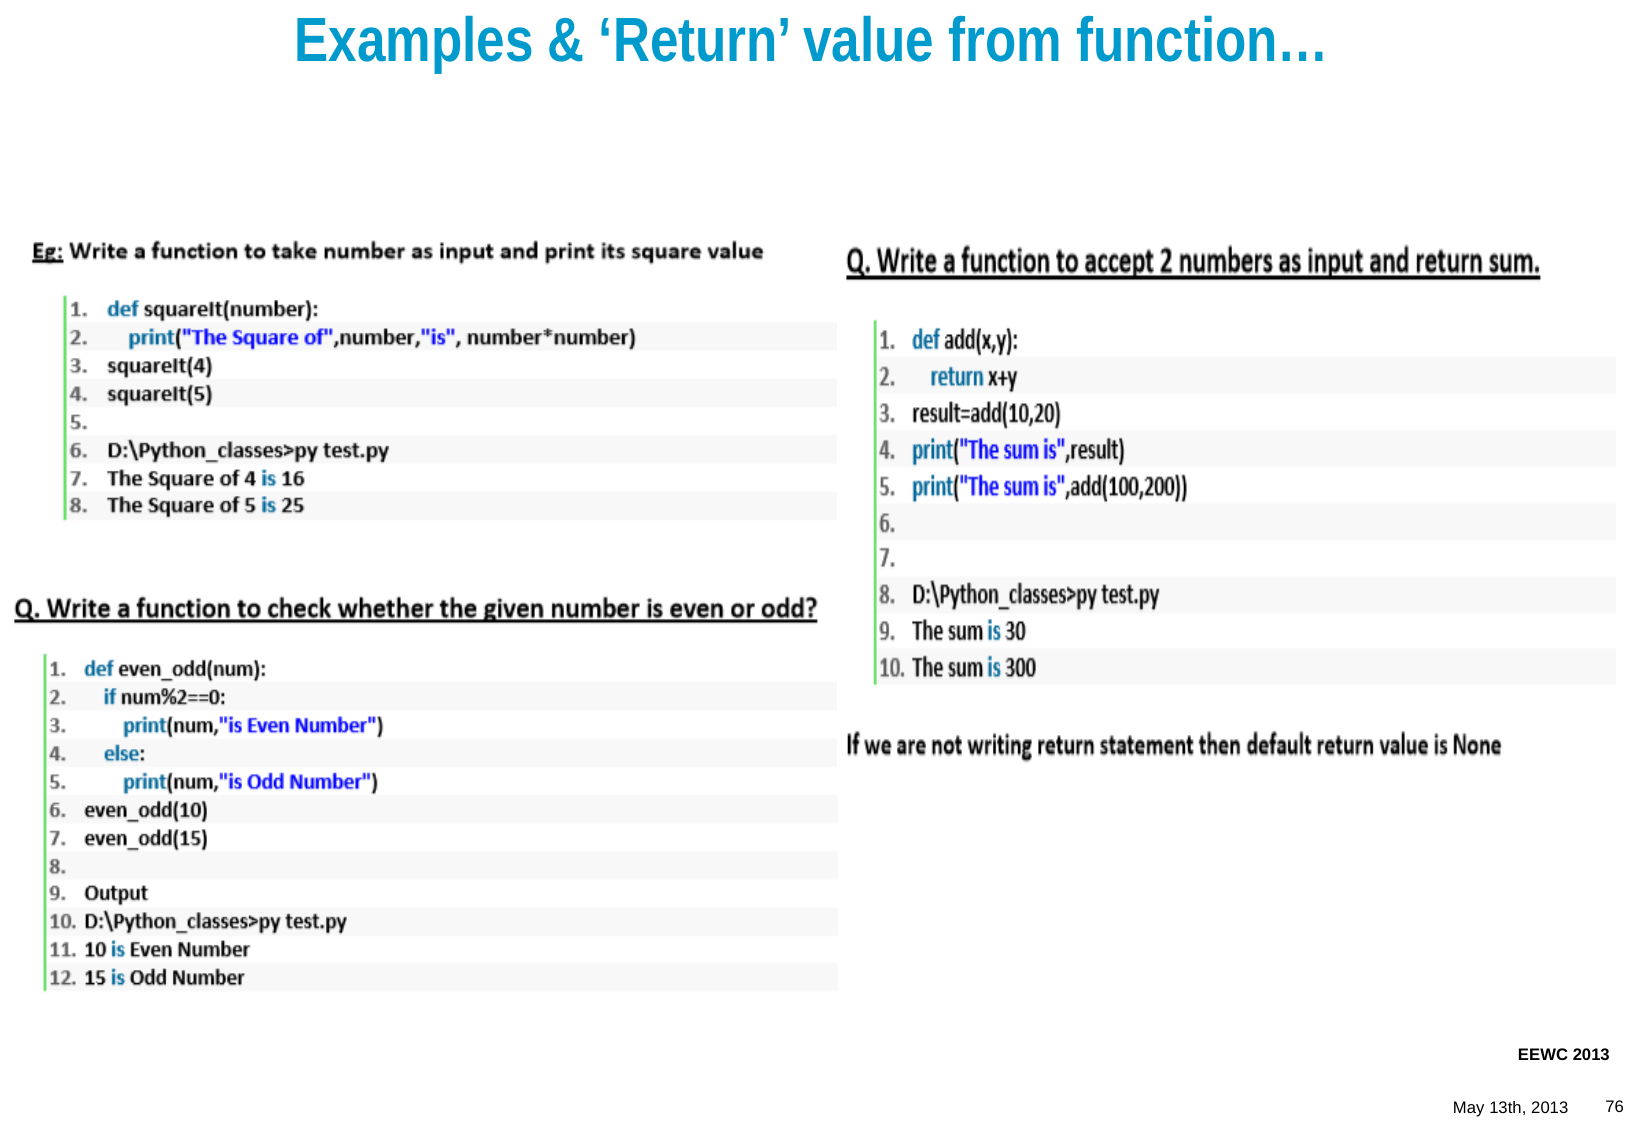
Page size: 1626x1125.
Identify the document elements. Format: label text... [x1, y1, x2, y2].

picture [0, 219, 1616, 1016]
title Examples & ‘Return’ value from function… [0, 0, 1625, 195]
slide_number 76 [1580, 1098, 1625, 1117]
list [9, 219, 836, 553]
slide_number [1373, 1094, 1569, 1122]
footer EEWC 2013 [1062, 1046, 1616, 1065]
